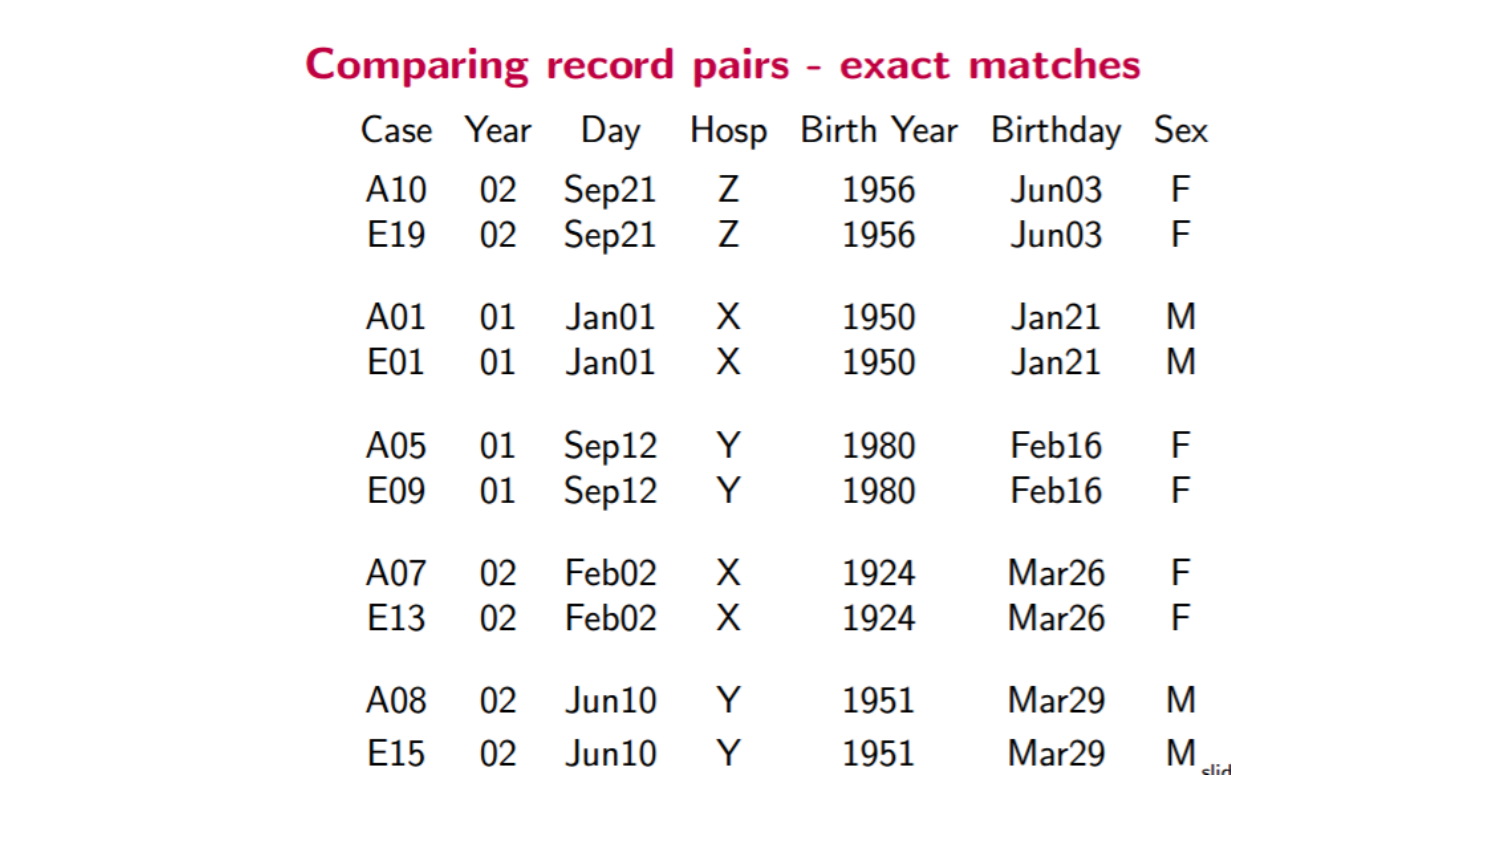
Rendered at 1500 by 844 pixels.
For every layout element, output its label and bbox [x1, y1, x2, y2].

picture [277, 31, 1231, 775]
